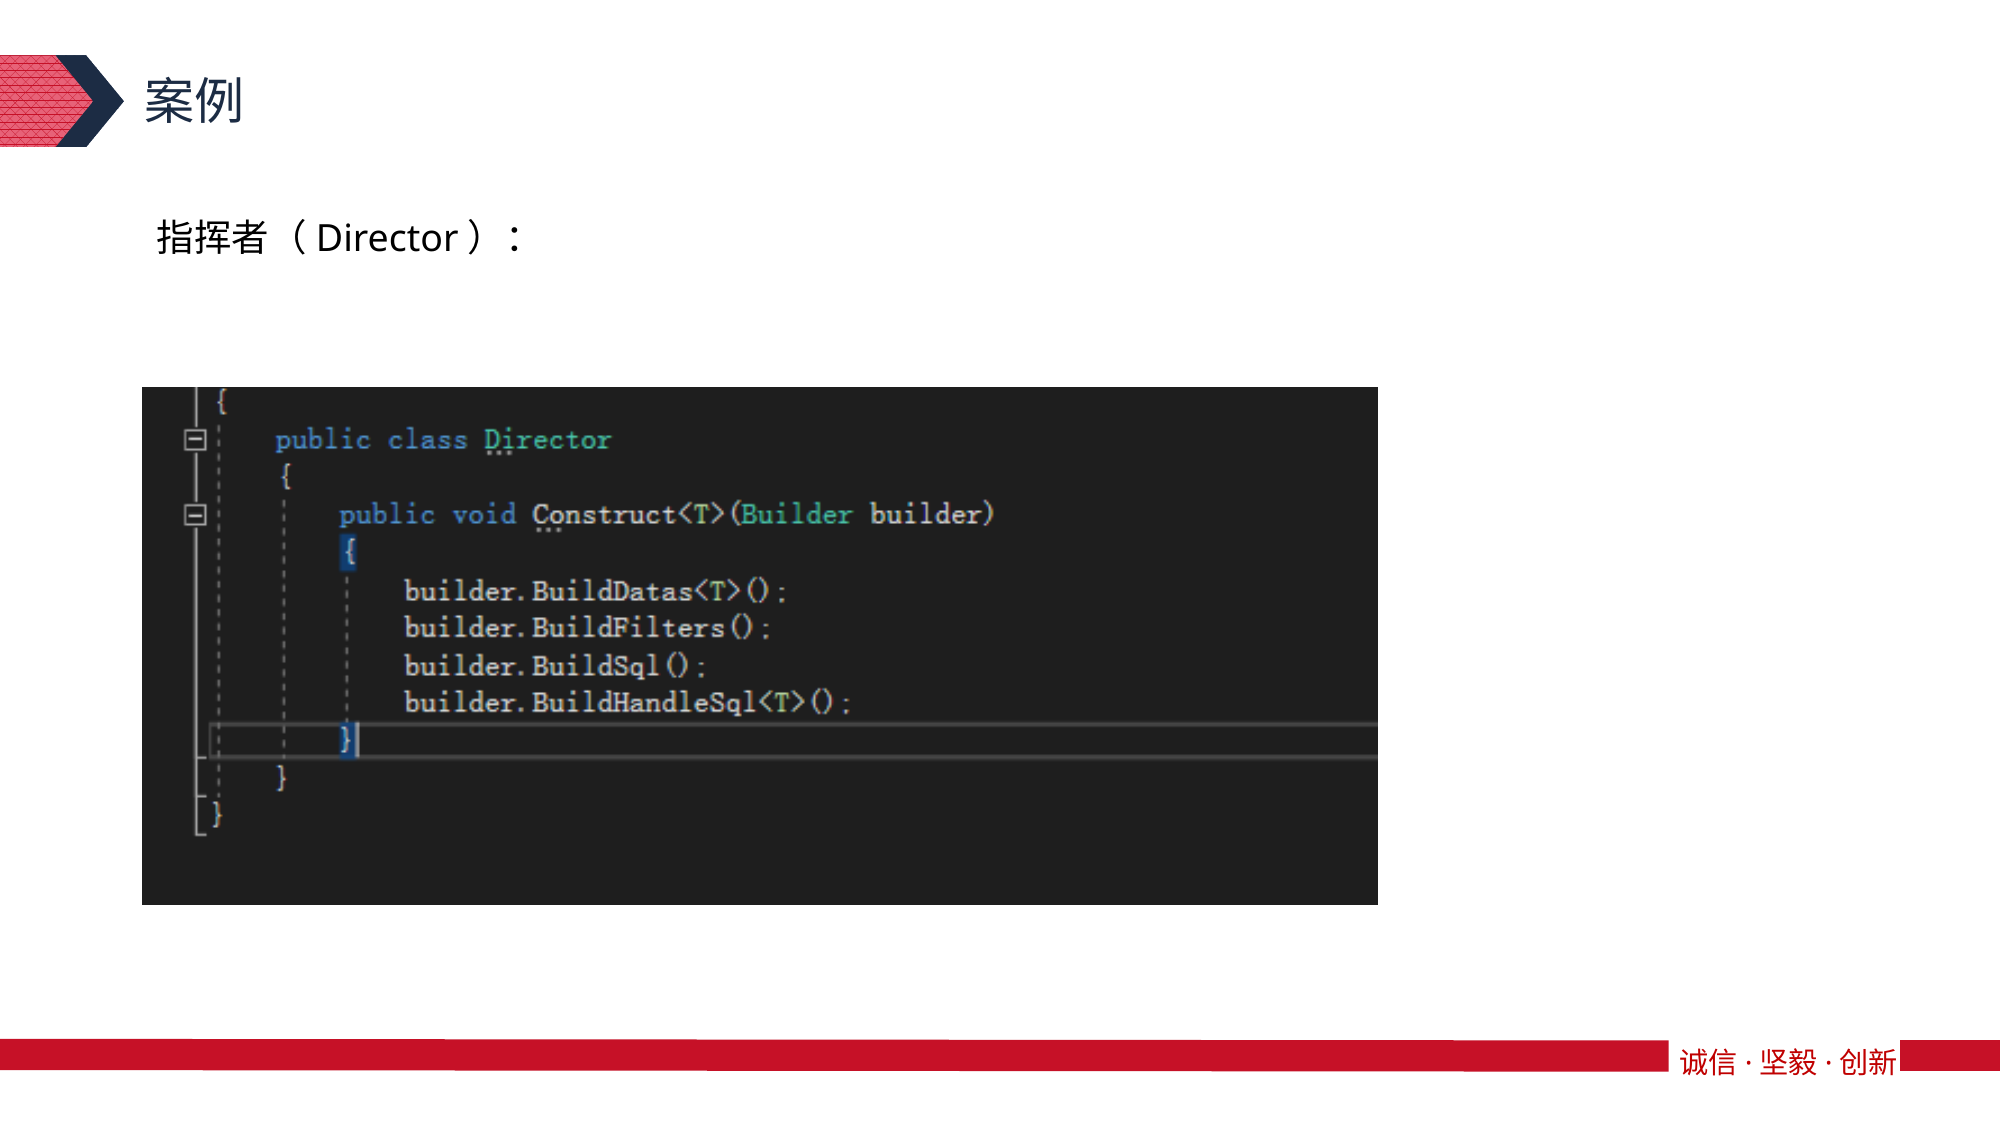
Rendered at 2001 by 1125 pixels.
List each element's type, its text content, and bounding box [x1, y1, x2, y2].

picture [142, 387, 1378, 905]
text_box [0, 54, 95, 149]
text_box [56, 54, 126, 149]
text_box 案例 [129, 62, 260, 138]
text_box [0, 1019, 2000, 1081]
text_box 指挥者（Director）： [142, 206, 1332, 266]
